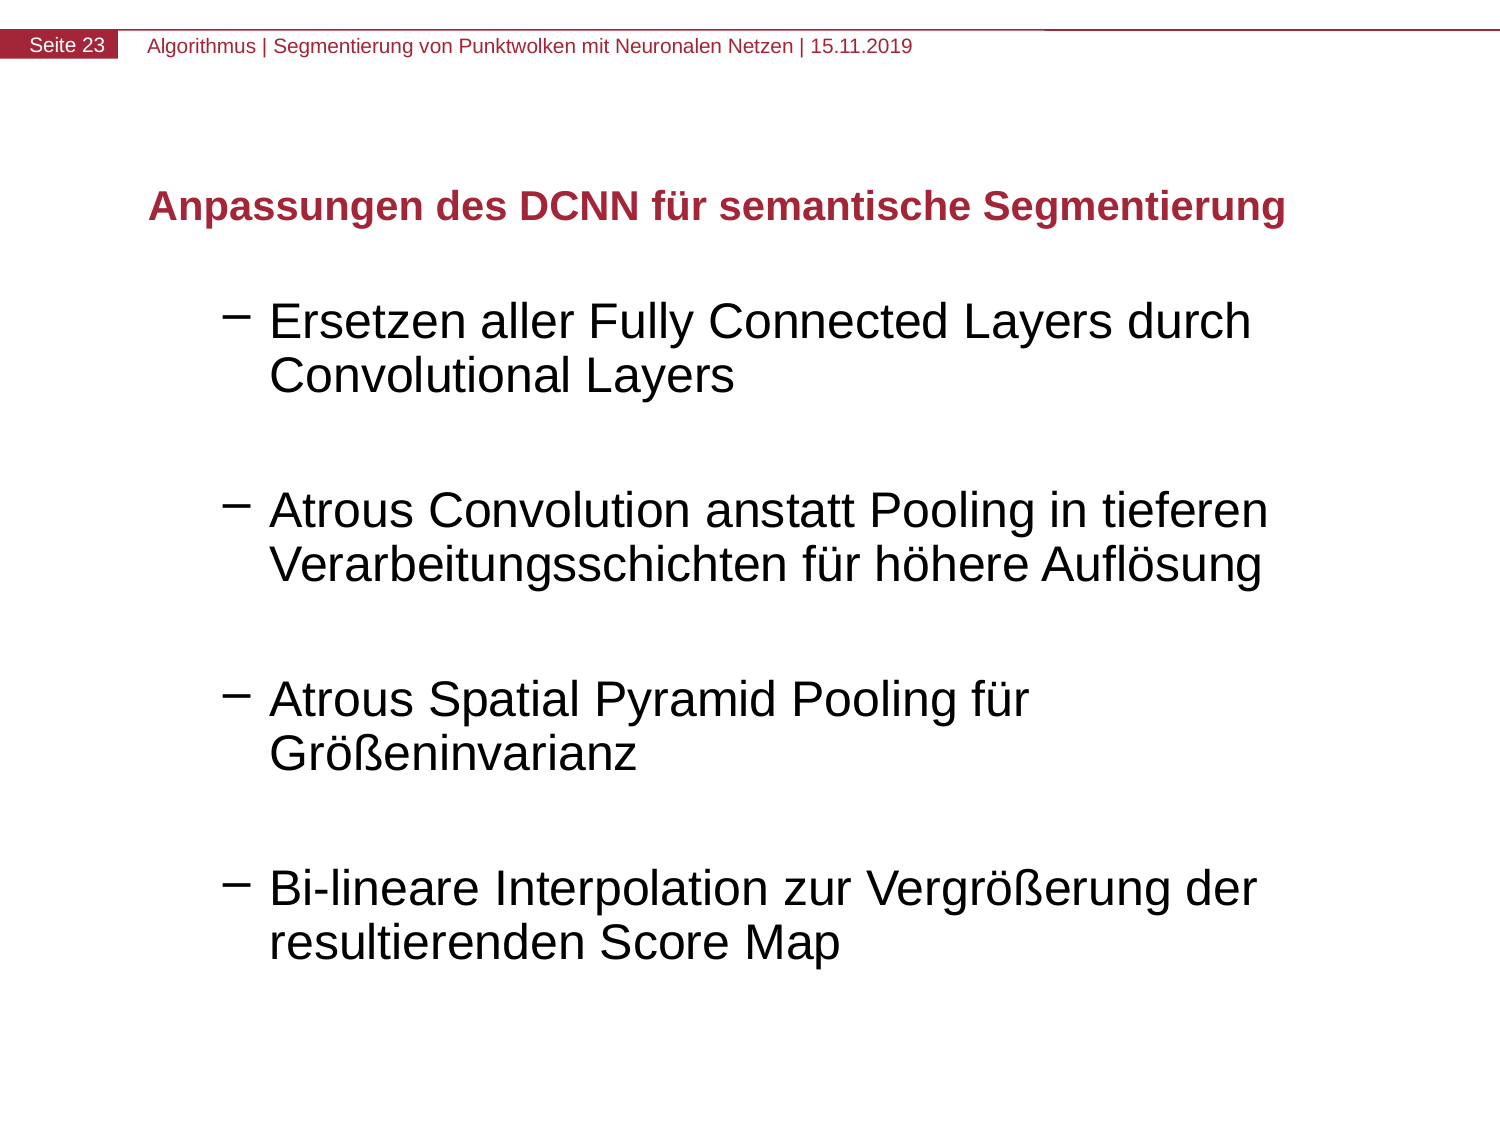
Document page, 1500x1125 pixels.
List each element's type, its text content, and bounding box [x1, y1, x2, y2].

list Ersetzen aller Fully Connected Layers durch Convolutional Layers Atrous Convolution anstatt Pooling in tieferen Verarbeitungsschichten für höhere Auflösung Atrous Spatial Pyramid Pooling für Größeninvarianz Bi-lineare Interpolation zur Vergrößerung der resultierenden Score Map [132, 287, 1371, 888]
title Anpassungen des DCNN für semantische Segmentierung [132, 149, 1413, 258]
